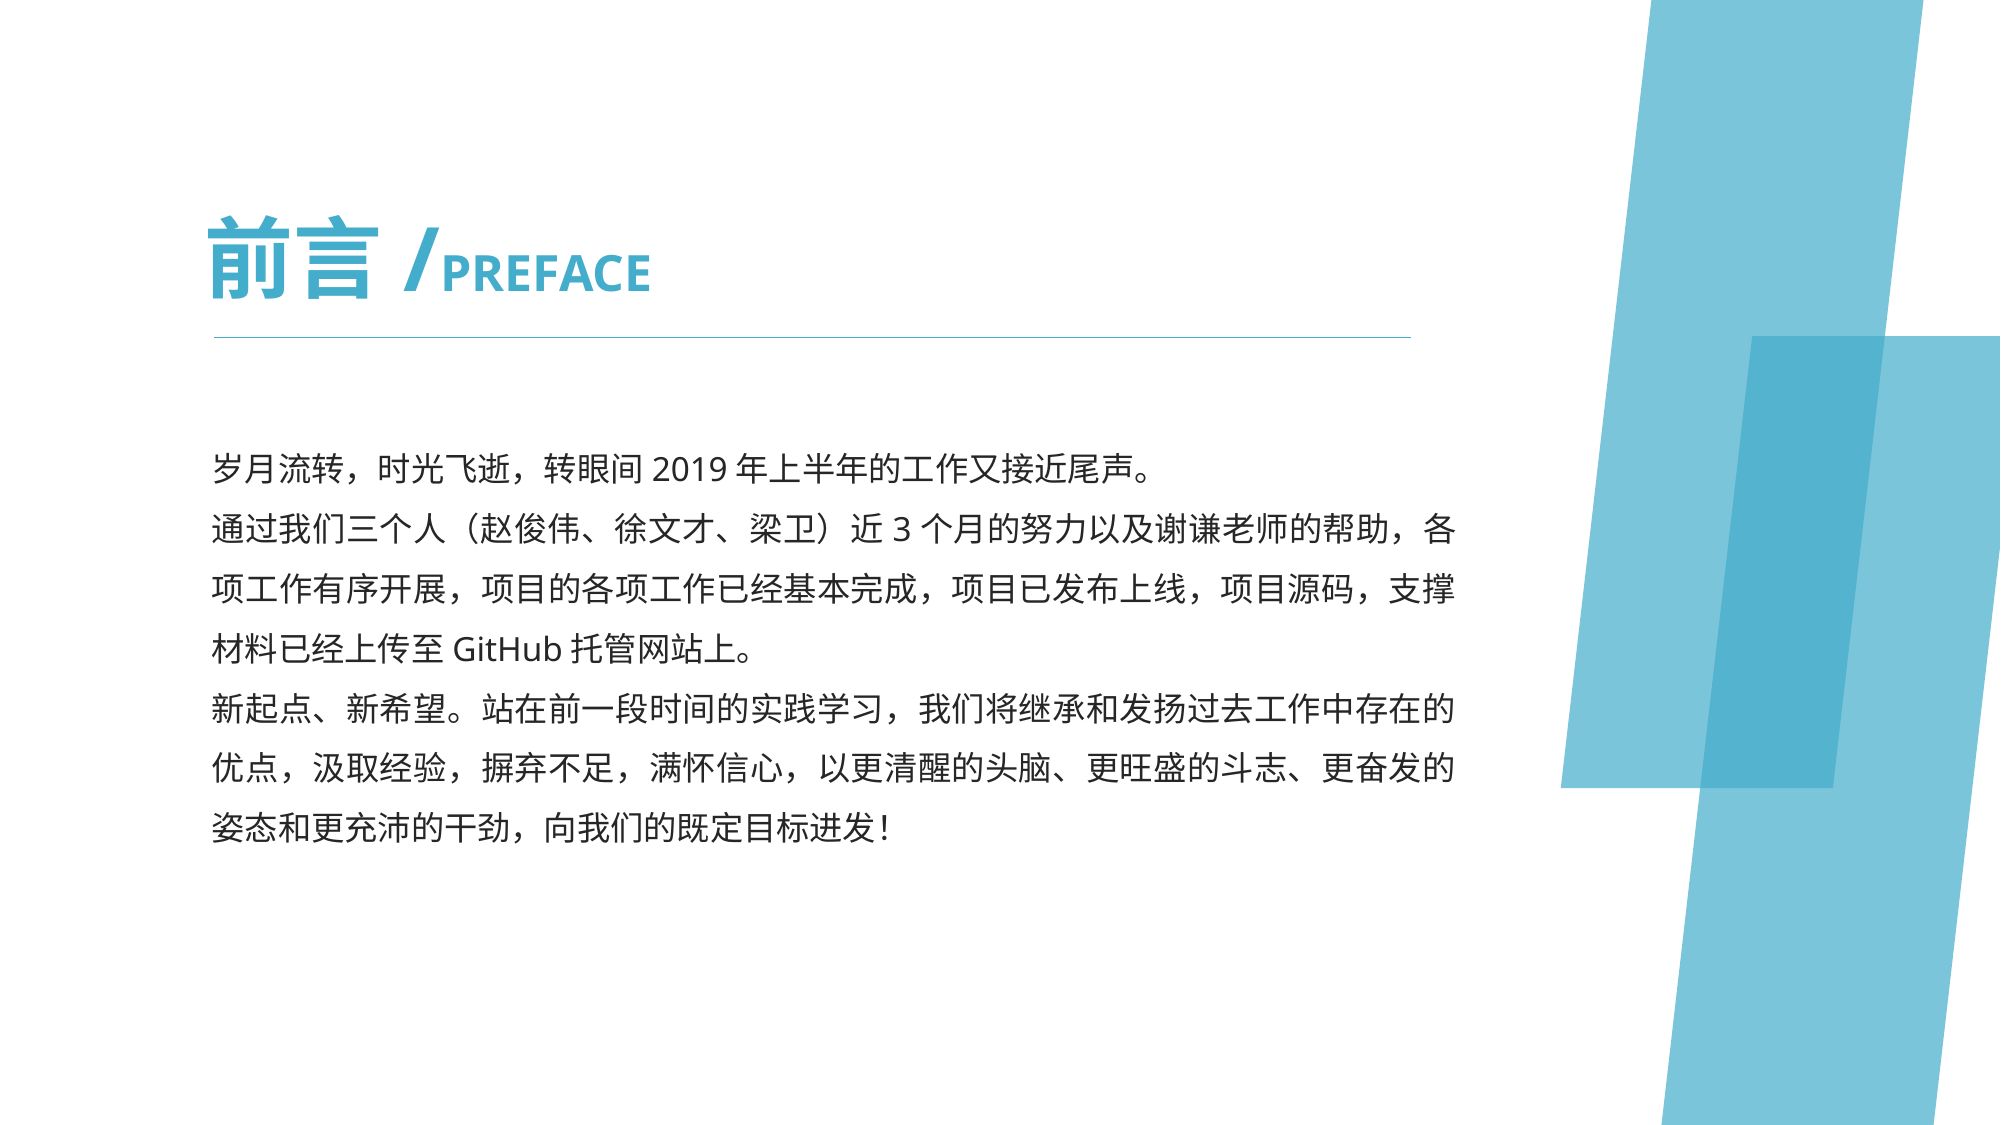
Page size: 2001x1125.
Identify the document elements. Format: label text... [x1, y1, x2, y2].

text_box [1558, 0, 1926, 791]
text_box [1659, 333, 2000, 1125]
text_box 岁月流转，时光飞逝，转眼间2019年上半年的工作又接近尾声。 通过我们三个人（赵俊伟、徐文才、梁卫）近3个月的努力以及谢谦老师的帮助，各项工作有序开展，项目的各项工作已经基本完成，项目已发布上线，项目源码，支撑材料已经上传至GitHub托管网站上。 新起点、新希望。站在前一段时间的实践学习，我们将继承和发扬过去工作中存在的优点，汲取经验，摒弃不足，满怀信心，以更清醒的头脑、更旺盛的斗志、更奋发的姿态和更充沛的干劲，向我们的既定目标进发！ [196, 420, 1473, 855]
text_box 前言/PREFACE [189, 200, 684, 311]
